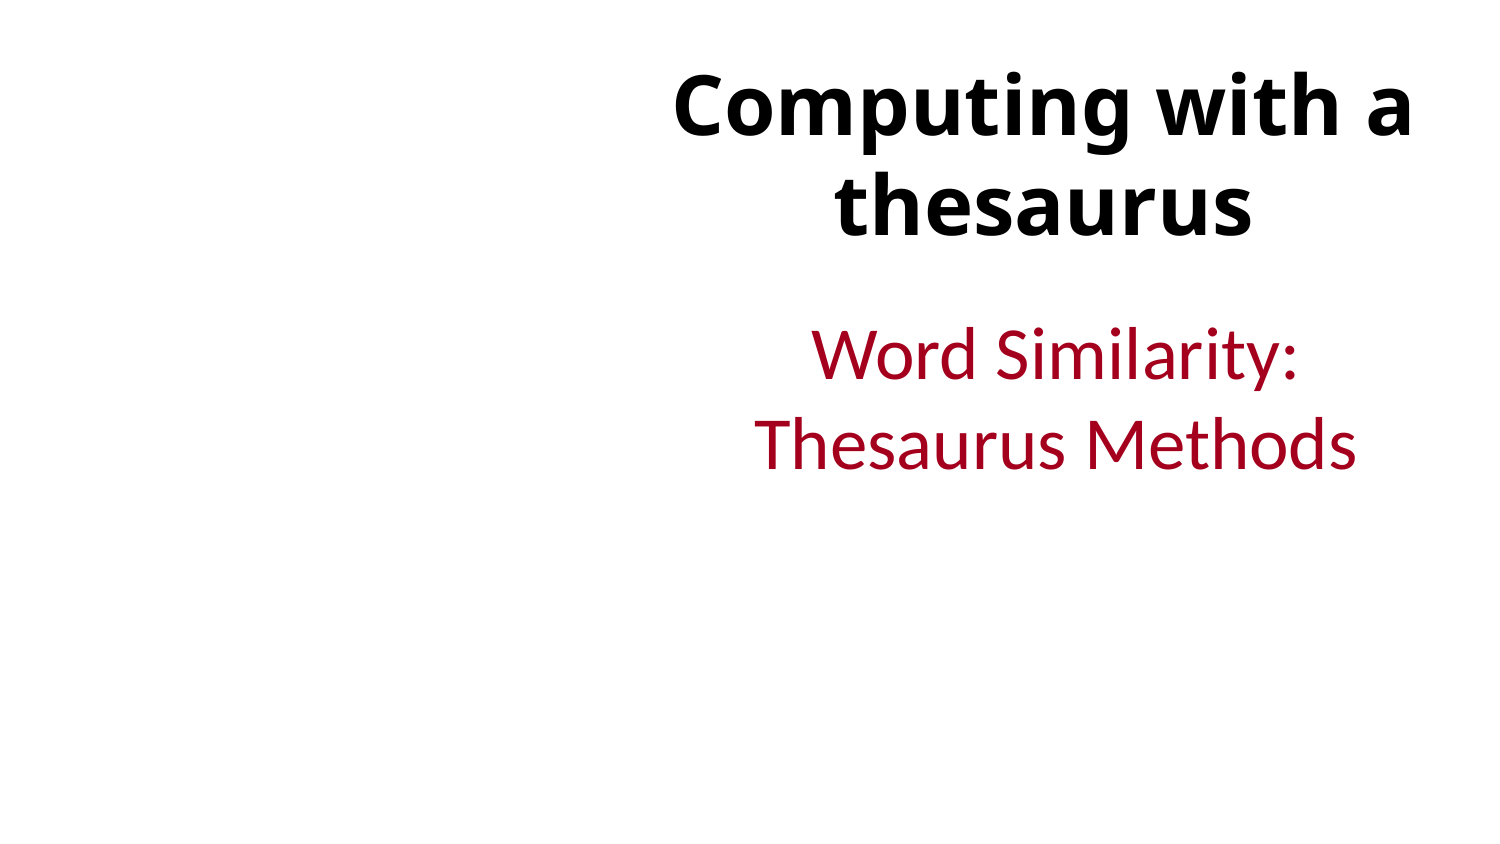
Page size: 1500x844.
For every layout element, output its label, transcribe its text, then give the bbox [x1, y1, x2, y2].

title Computing with a thesaurus [650, 0, 1438, 260]
subtitle Word Similarity: Thesaurus Methods [737, 296, 1375, 510]
